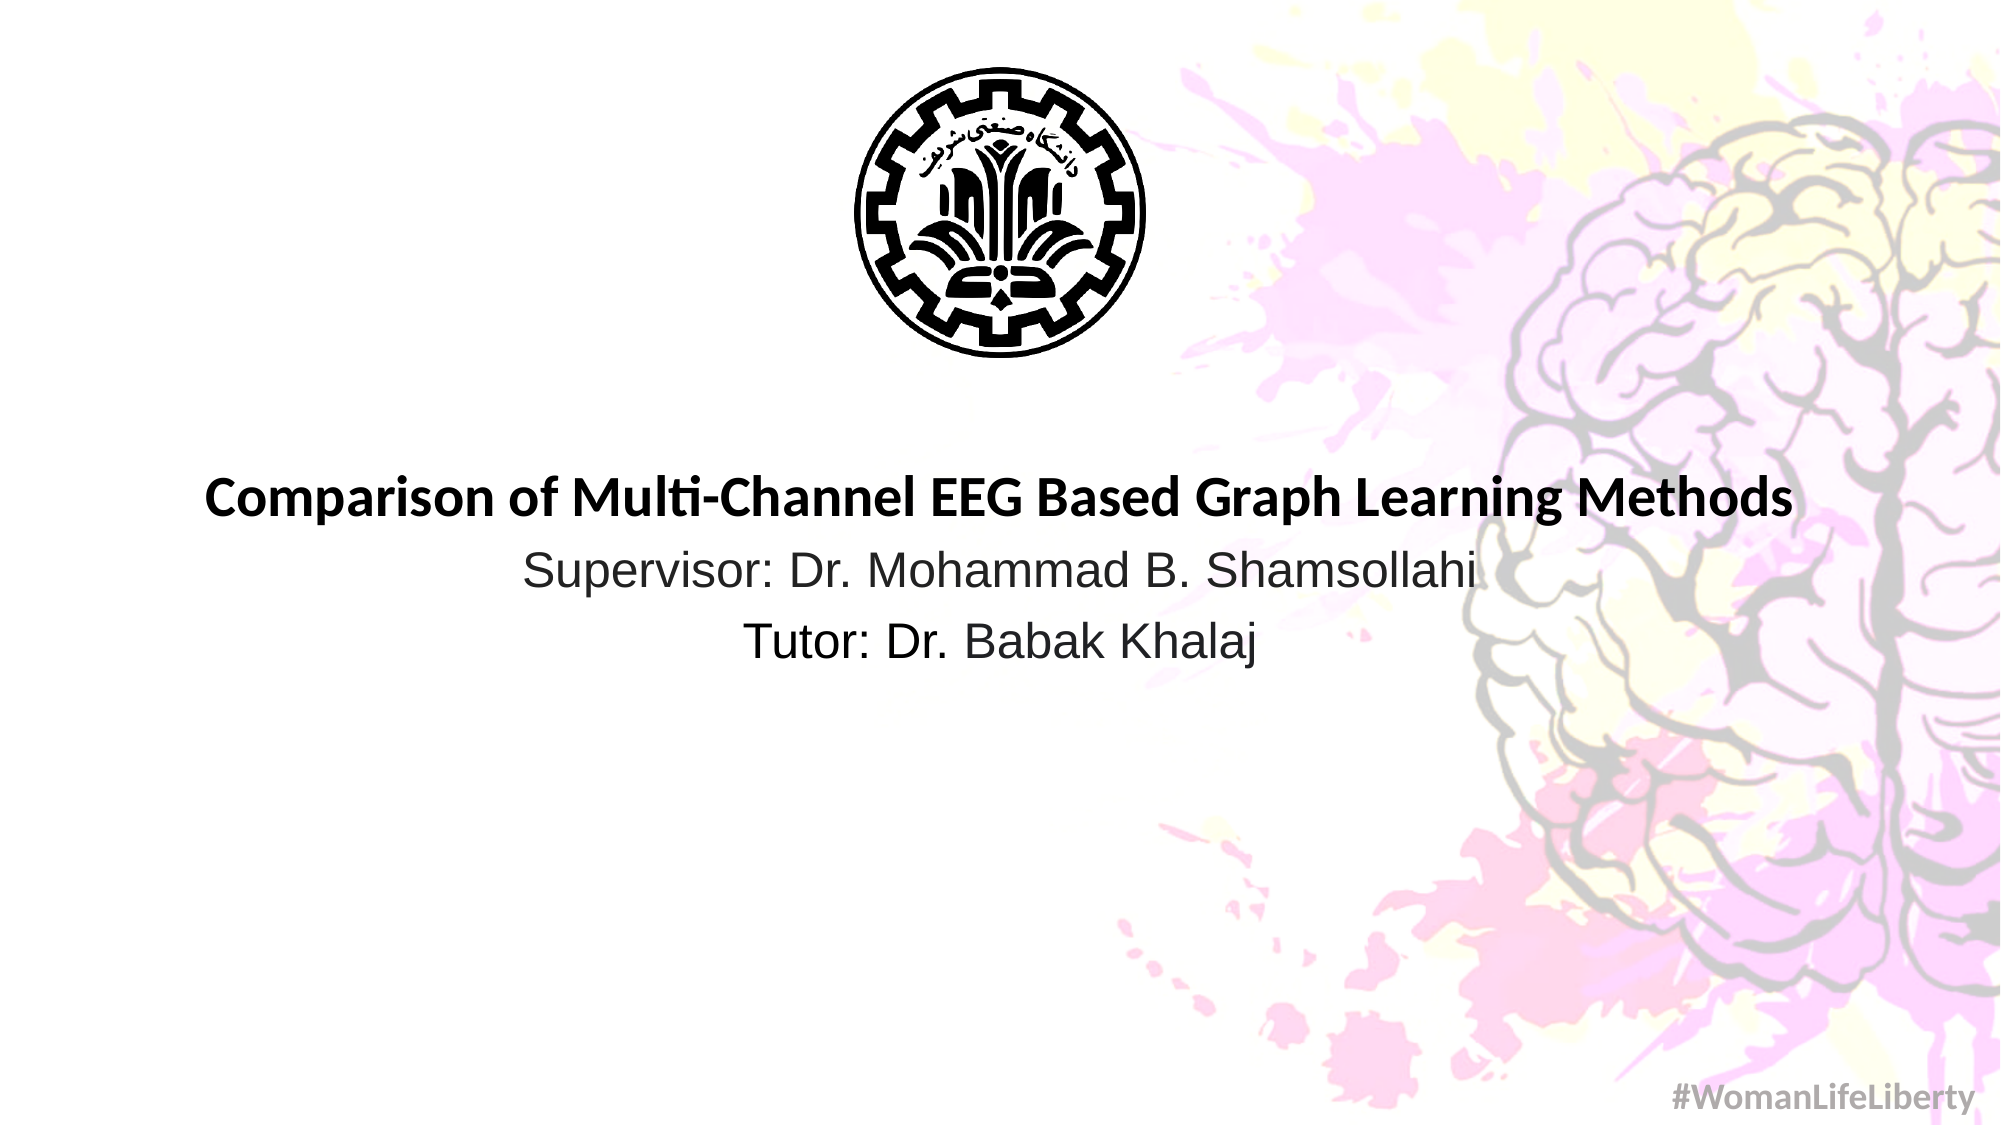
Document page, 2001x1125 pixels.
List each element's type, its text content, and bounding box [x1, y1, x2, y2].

picture [0, 0, 2001, 1125]
subtitle Comparison of Multi-Channel EEG Based Graph Learning Methods Supervisor: Dr. Mohammad B. Shamsollahi Tutor: Dr. Babak Khalaj [162, 466, 1838, 862]
text_box #WomanLifeLiberty [1657, 1064, 2000, 1125]
